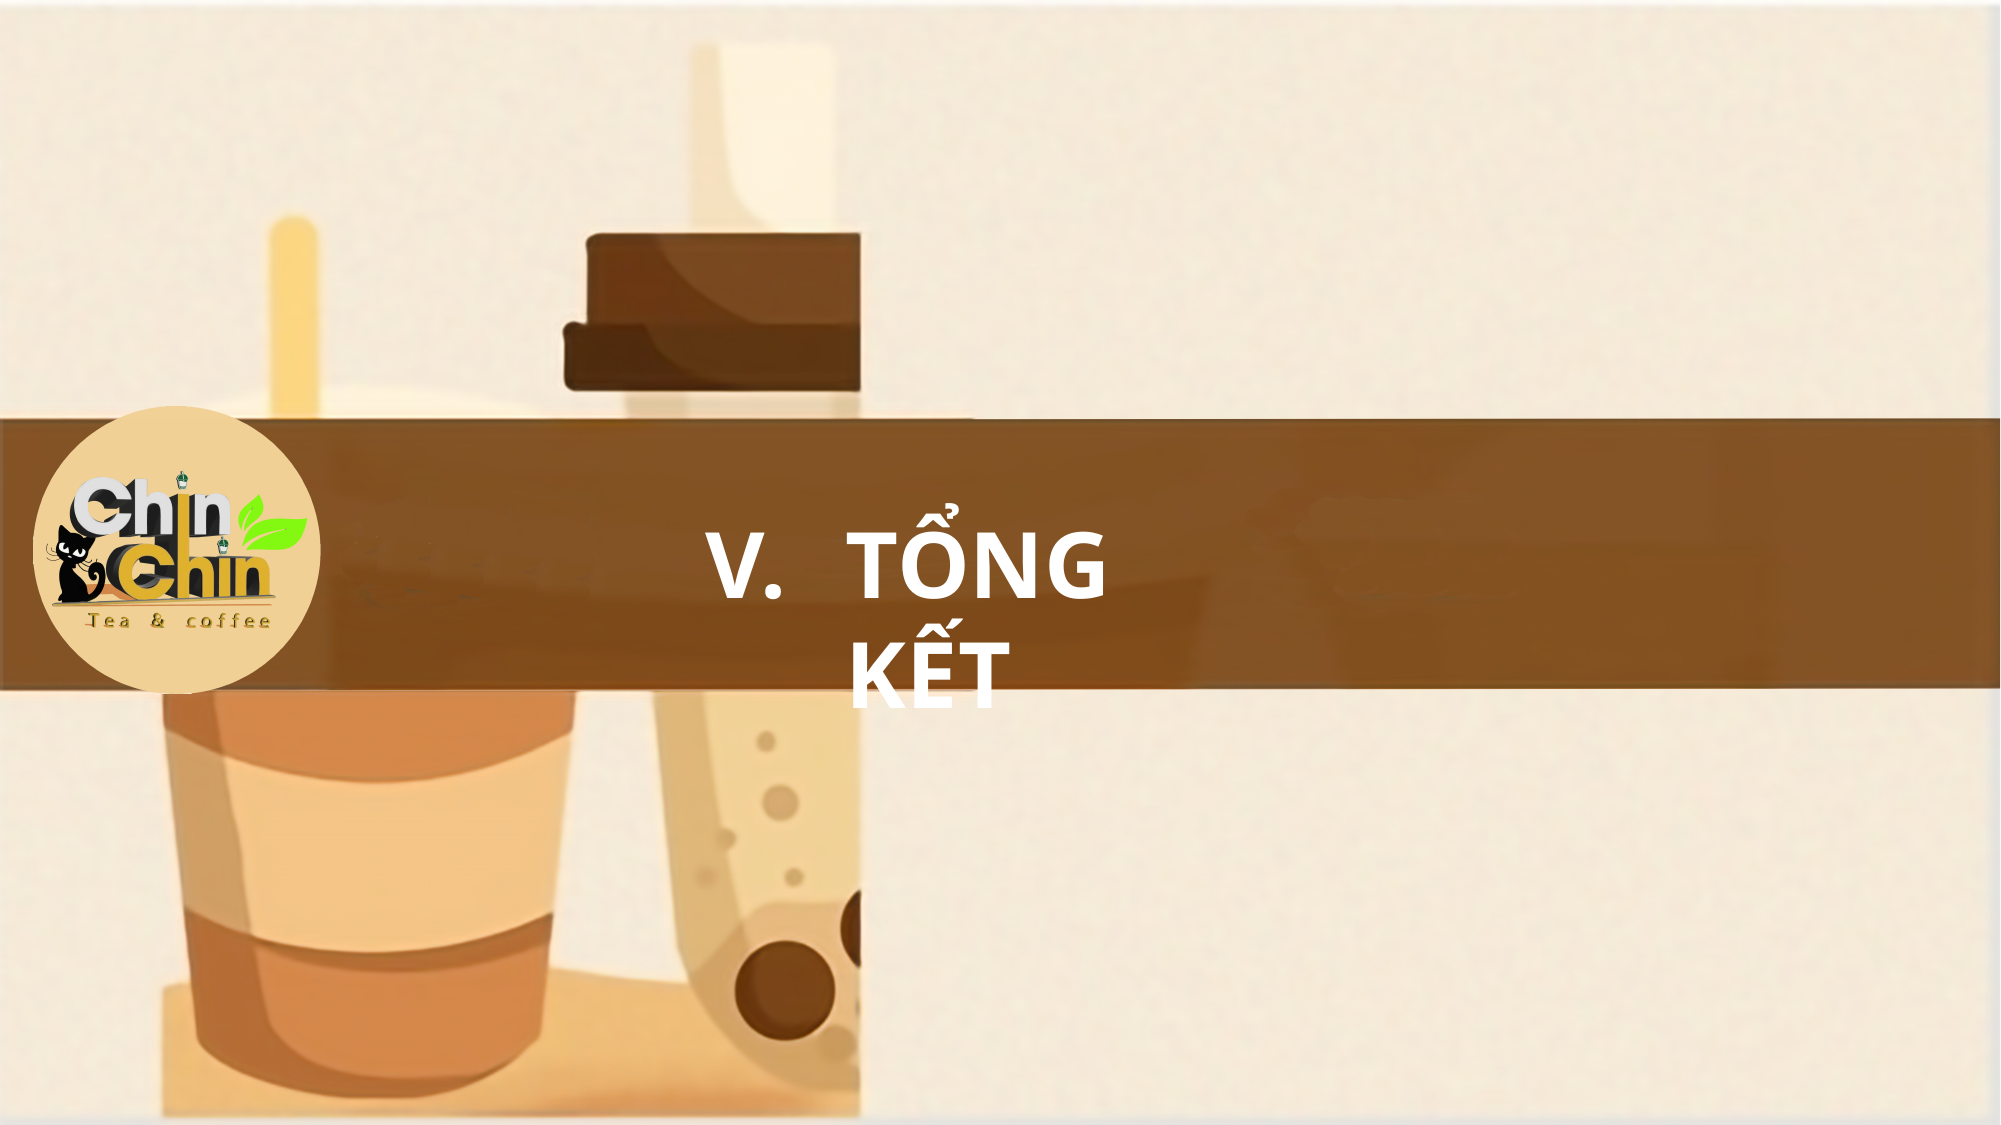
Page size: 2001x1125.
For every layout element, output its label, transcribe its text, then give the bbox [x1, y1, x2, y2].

text_box TỔNG KẾT [690, 499, 1310, 735]
picture [0, 0, 2001, 1125]
